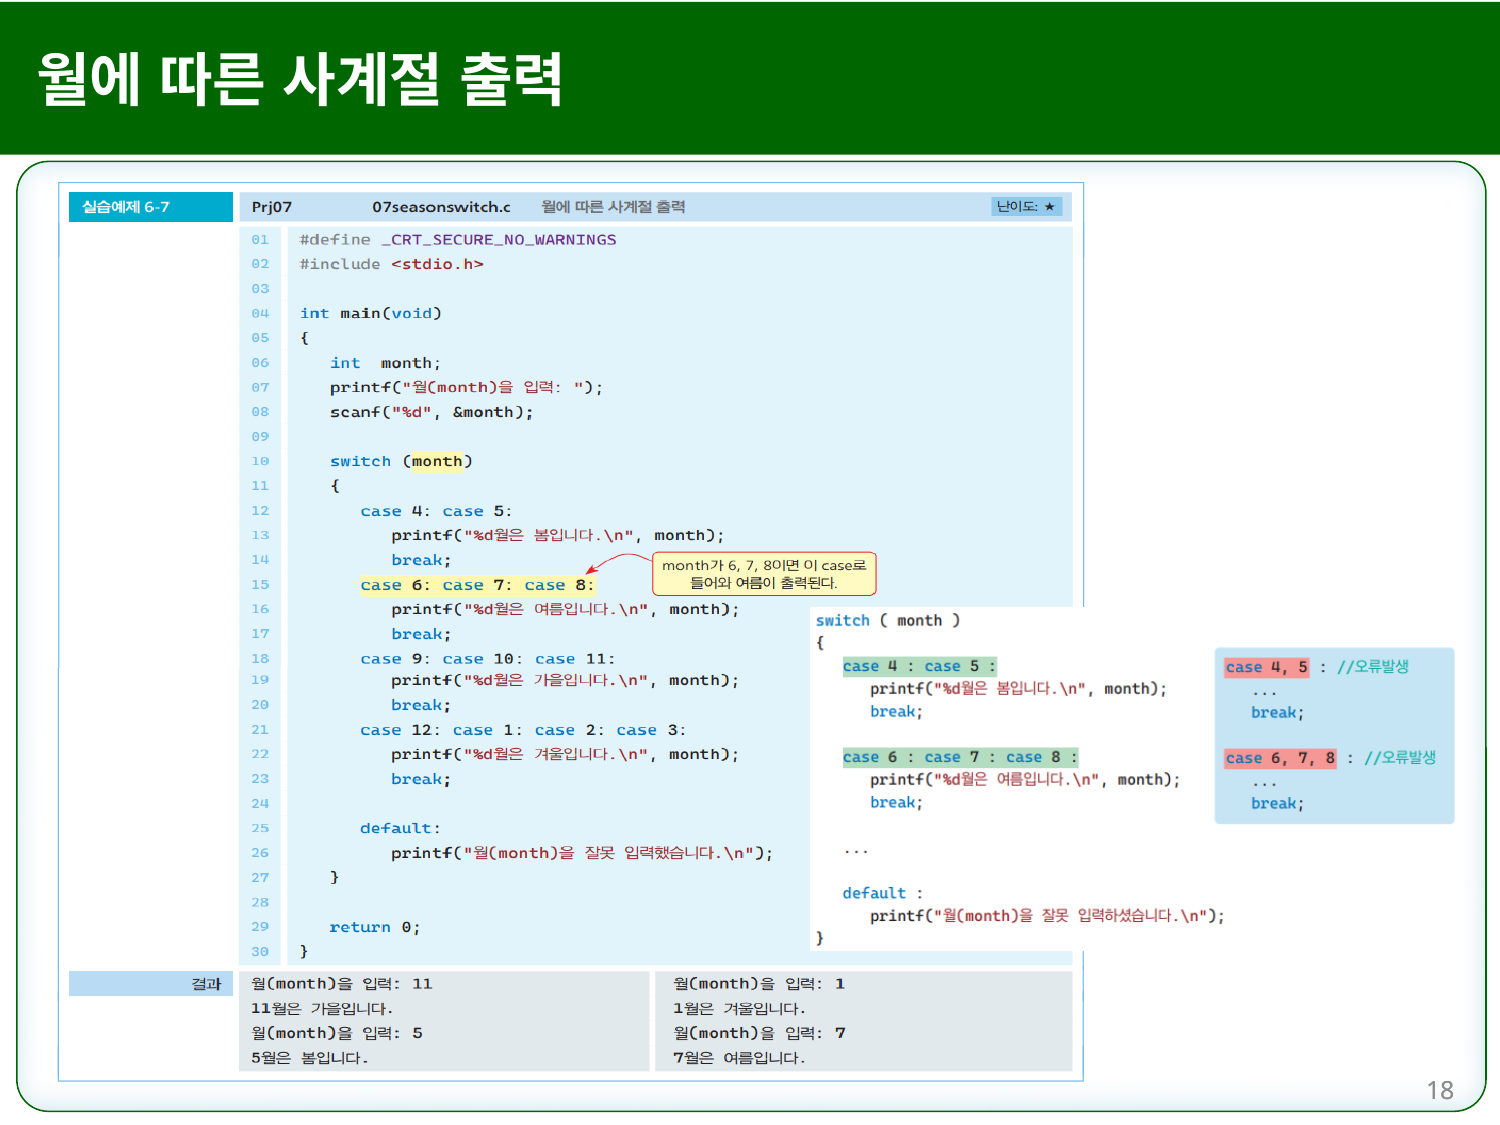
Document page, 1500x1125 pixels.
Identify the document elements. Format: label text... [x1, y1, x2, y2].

picture [810, 607, 1463, 952]
slide_number 18 [1119, 1071, 1470, 1112]
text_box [53, 178, 1088, 1085]
title 월에 따른 사계절 출력 [21, 40, 1476, 115]
